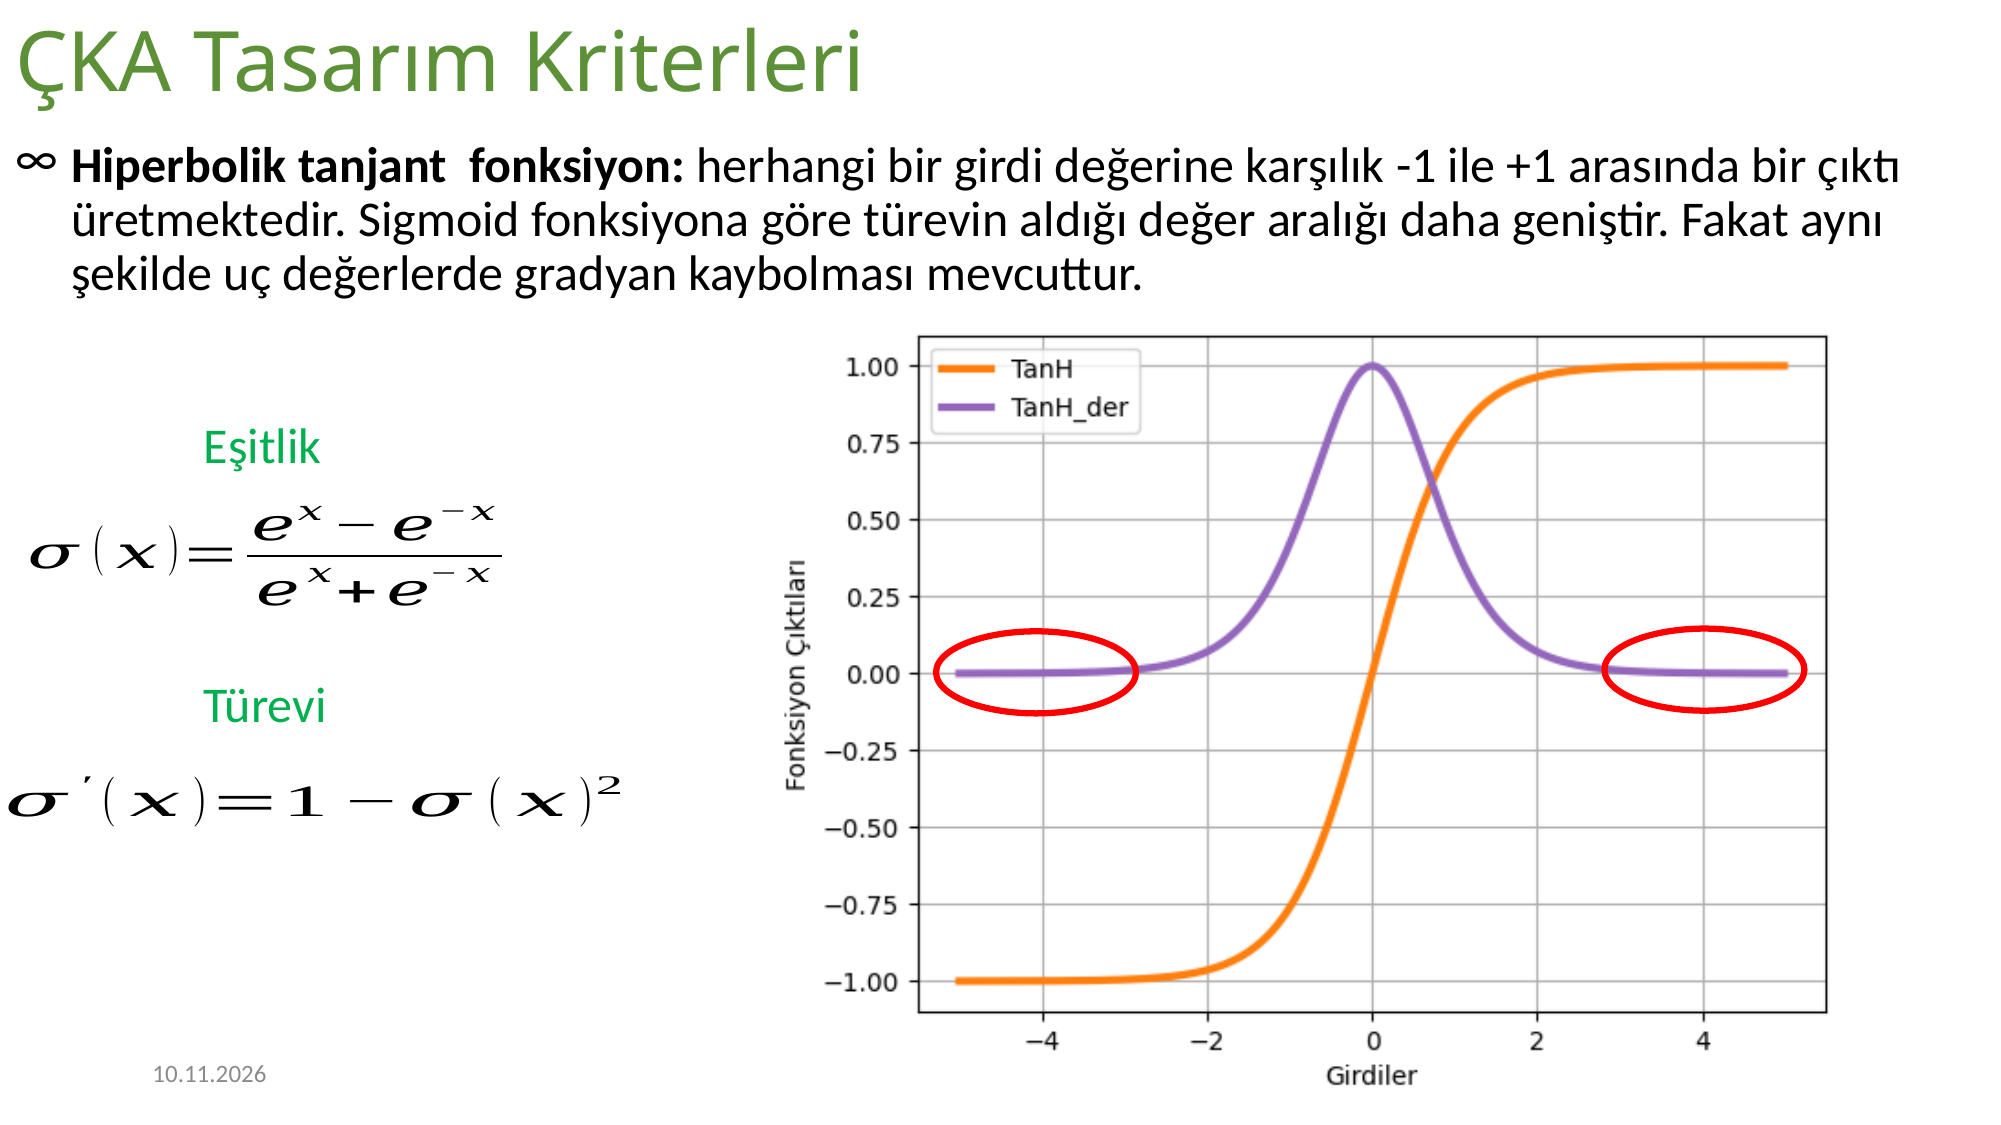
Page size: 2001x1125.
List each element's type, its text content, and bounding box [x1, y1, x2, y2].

text_box Hiperbolik tanjant fonksiyon: herhangi bir girdi değerine karşılık -1 ile +1 arasında bir çıktı üretmektedir. Sigmoid fonksiyona göre türevin aldığı değer aralığı daha geniştir. Fakat aynı şekilde uç değerlerde gradyan kaybolması mevcuttur. [0, 131, 1943, 297]
picture [771, 230, 1943, 1109]
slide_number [137, 1042, 588, 1103]
title ÇKA Tasarım Kriterleri [0, 0, 1346, 117]
text_box Eşitlik [188, 413, 346, 482]
text_box Türevi [188, 672, 346, 741]
